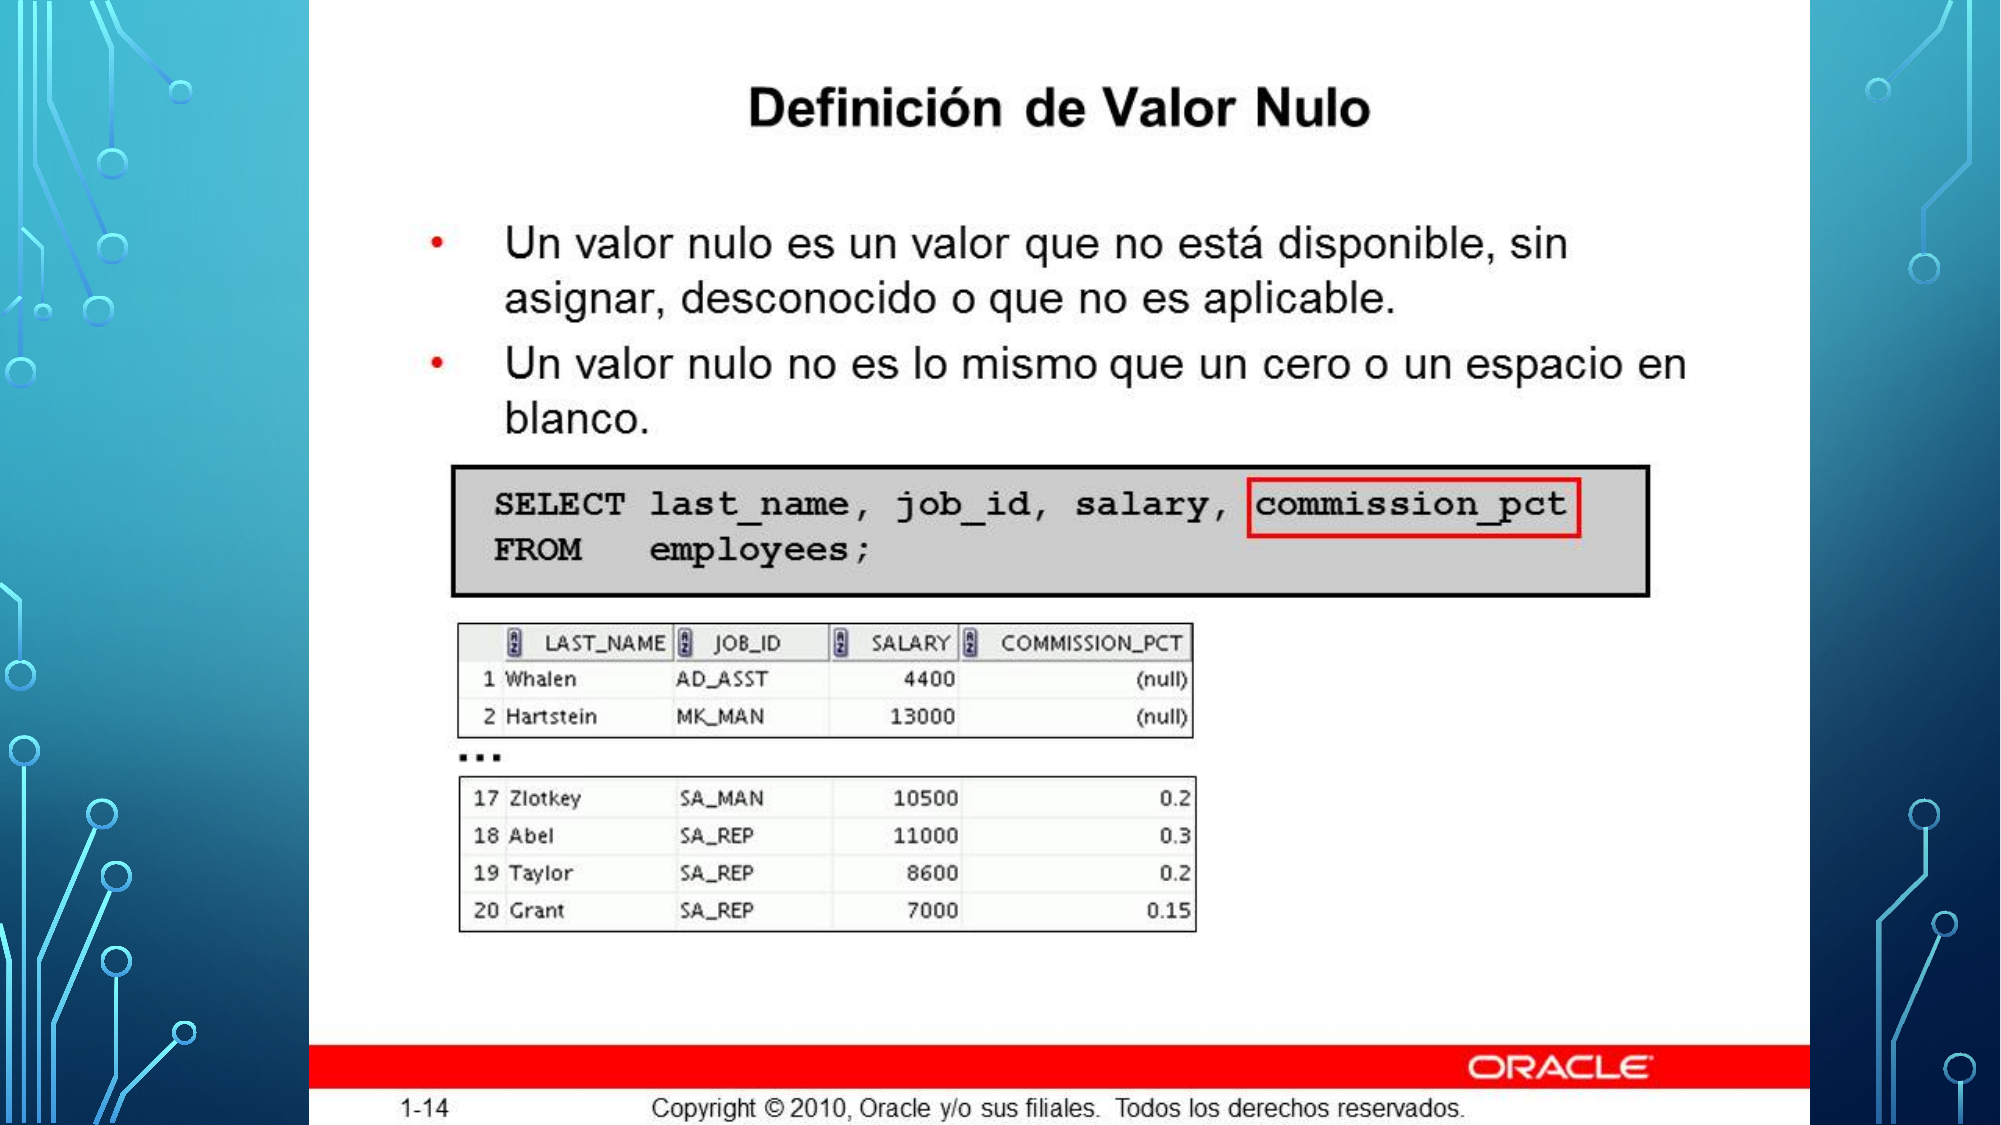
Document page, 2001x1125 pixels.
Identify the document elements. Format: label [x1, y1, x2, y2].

picture [309, 0, 1811, 1125]
